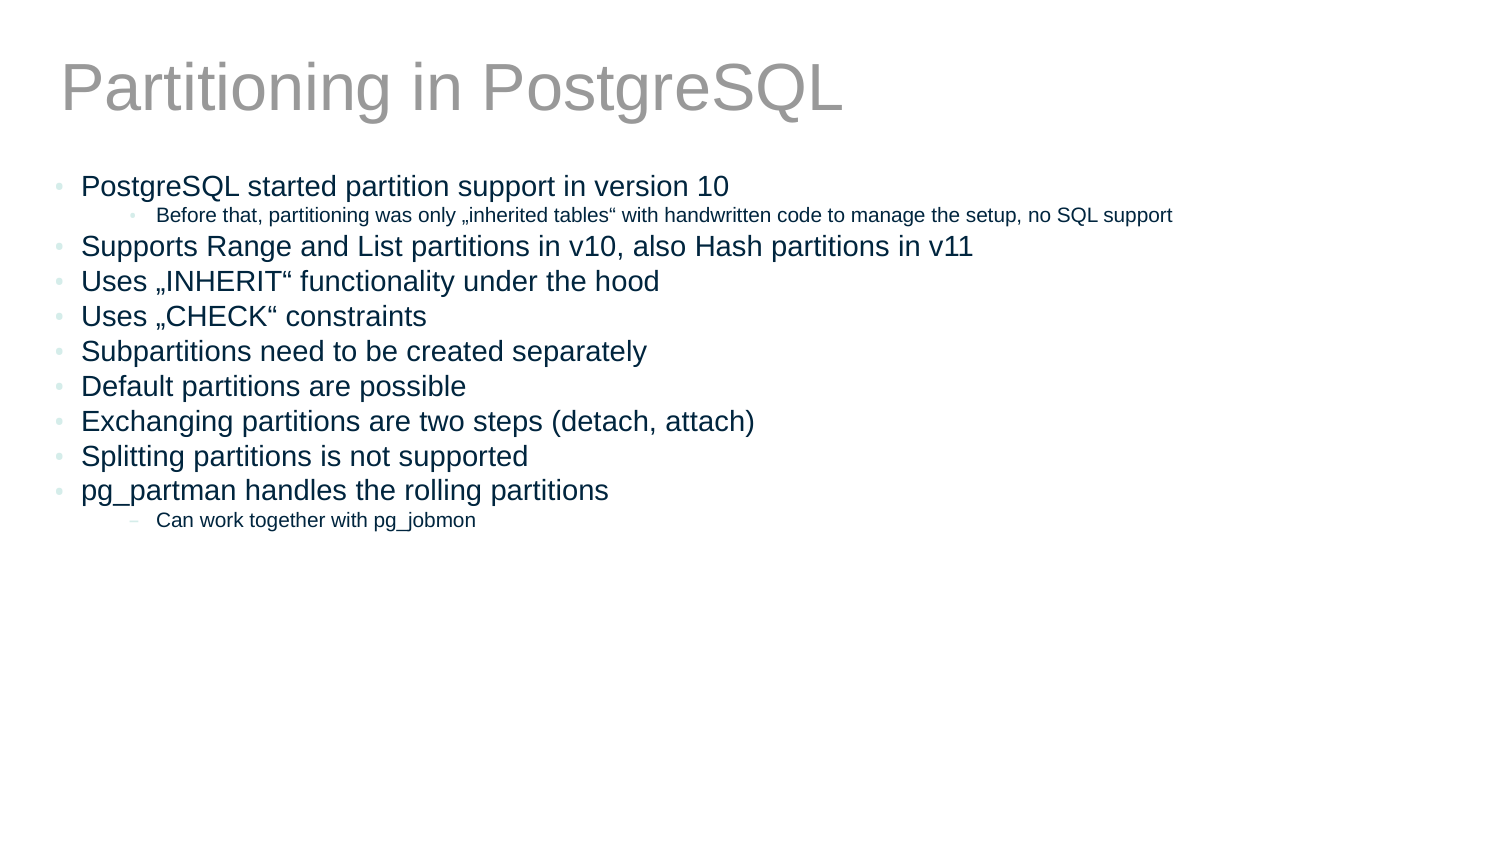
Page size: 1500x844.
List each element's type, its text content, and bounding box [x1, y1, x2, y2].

title Partitioning in PostgreSQL [60, 53, 1440, 129]
list PostgreSQL started partition support in version 10 Before that, partitioning was only „inherited tables“ with handwritten code to manage the setup, no SQL support Supports Range and List partitions in v10, also Hash partitions in v11 Uses „INHERIT“ functionality under the hood Uses „CHECK“ constraints Subpartitions need to be created separately Default partitions are possible Exchanging partitions are two steps (detach, attach) Splitting partitions is not supported pg_partman handles the rolling partitions Can work together with pg_jobmon [43, 167, 1457, 774]
